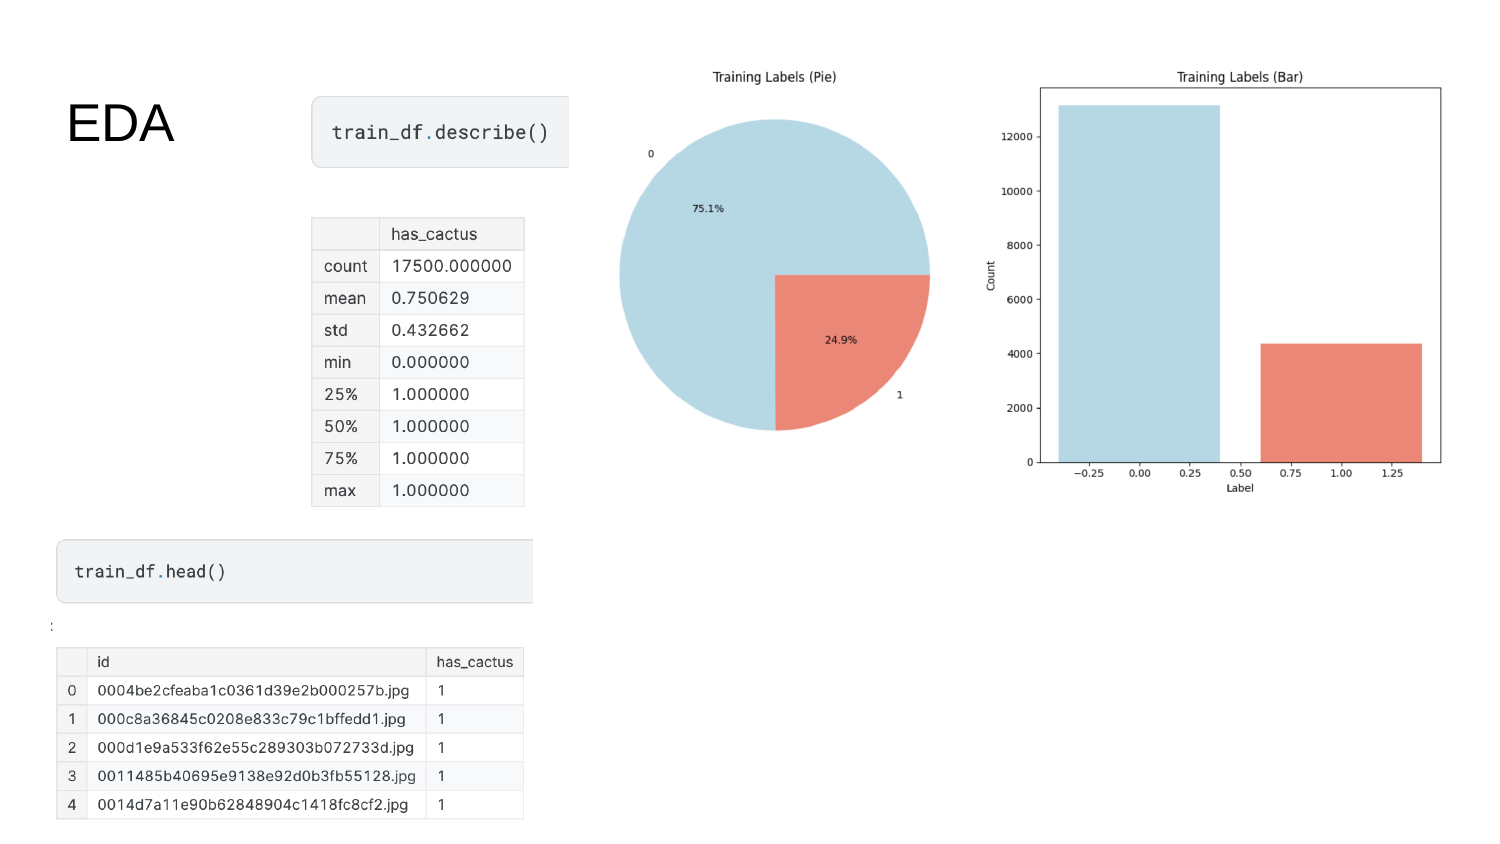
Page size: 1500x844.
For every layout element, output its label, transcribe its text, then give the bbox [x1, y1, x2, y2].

picture [308, 59, 1450, 513]
title EDA [51, 72, 562, 167]
picture [50, 534, 533, 825]
